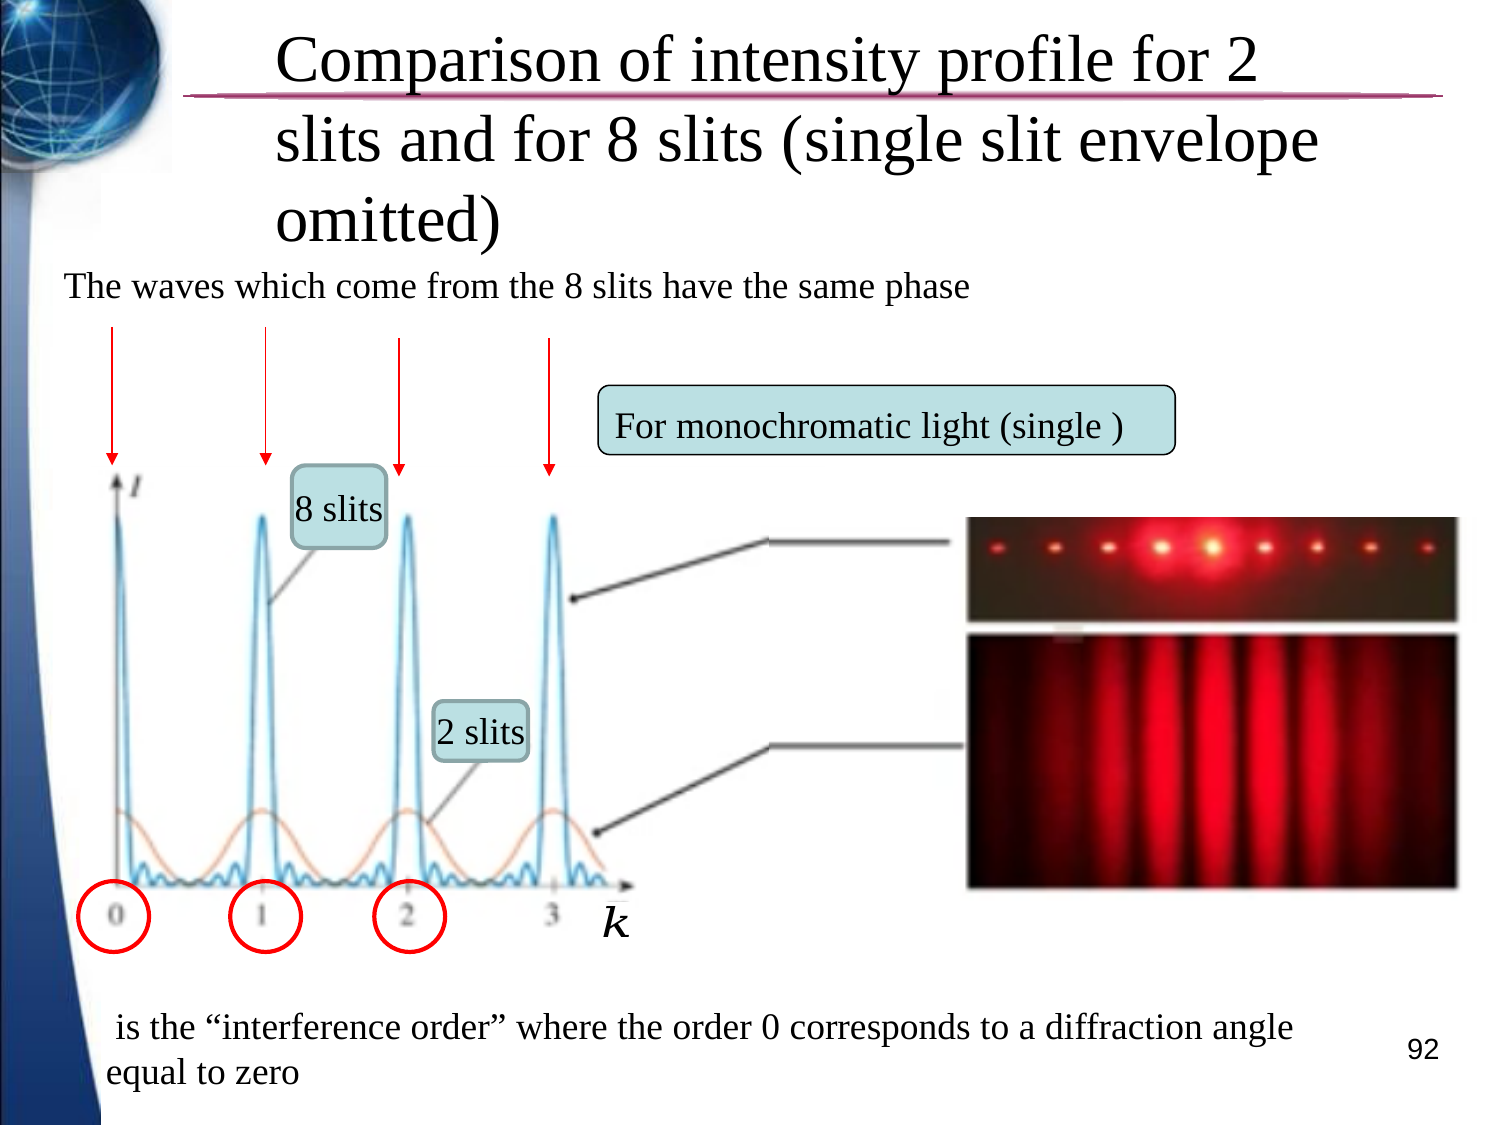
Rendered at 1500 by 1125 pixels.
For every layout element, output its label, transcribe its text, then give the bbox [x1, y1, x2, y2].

slide_number 92 [1104, 1022, 1455, 1092]
text_box [241, 945, 290, 955]
text_box [598, 385, 1176, 455]
text_box [385, 945, 435, 955]
picture [0, 0, 1500, 1125]
text_box The waves which come from the 8 slits have the same phase [48, 253, 987, 314]
text_box [76, 892, 138, 955]
text_box Comparison of intensity profile for 2 slits and for 8 slits (single slit envelope omitted) [260, 7, 1367, 262]
